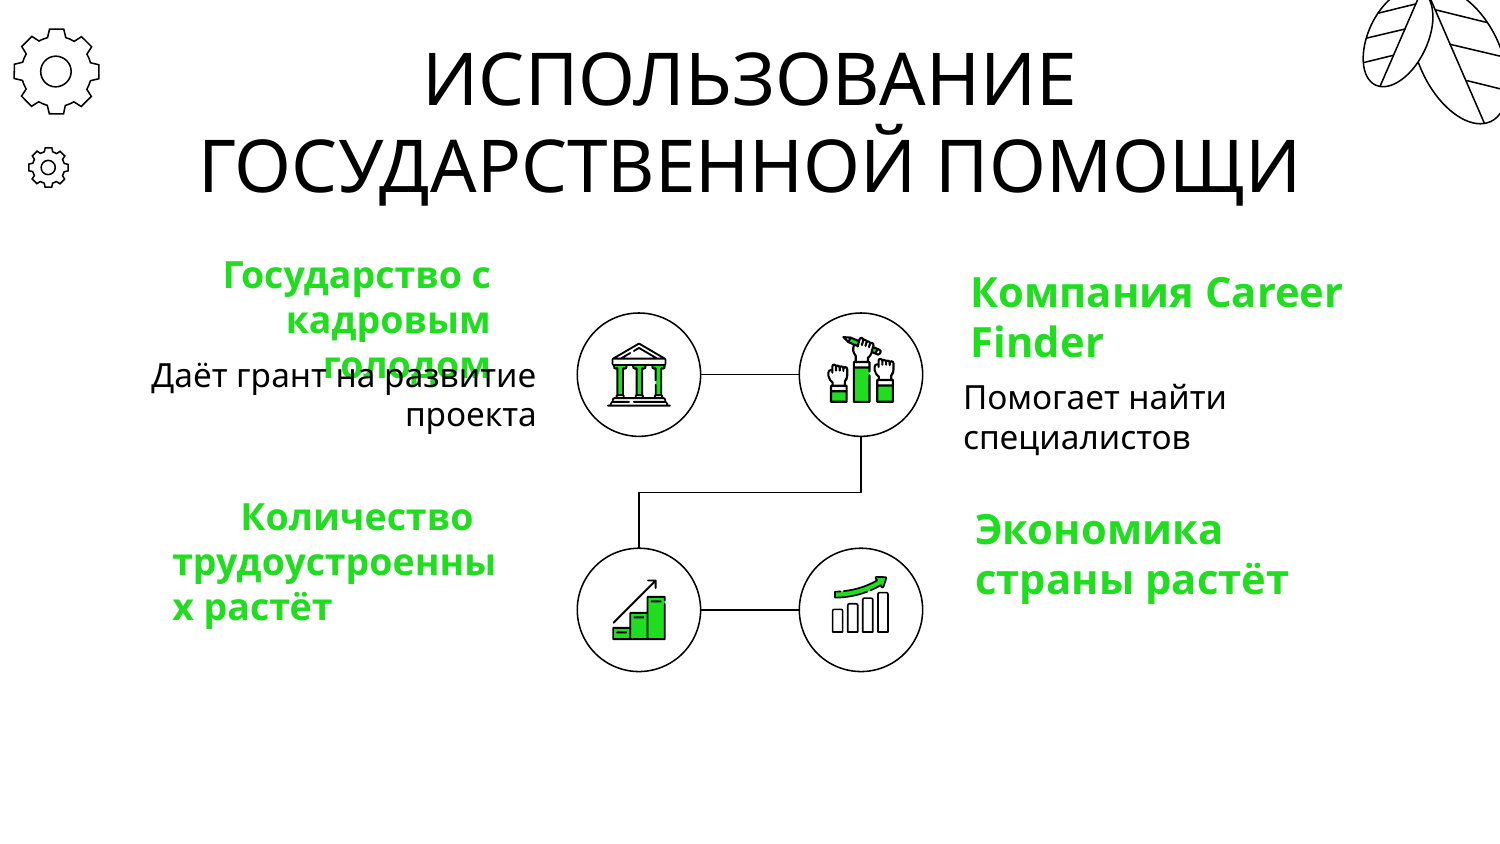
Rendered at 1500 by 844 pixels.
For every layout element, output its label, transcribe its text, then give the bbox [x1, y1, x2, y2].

title ИСПОЛЬЗОВАНИЕ ГОСУДАРСТВЕННОЙ ПОМОЩИ [118, 72, 1382, 167]
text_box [826, 335, 896, 404]
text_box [831, 575, 890, 634]
title Экономика страны растёт [975, 509, 1300, 596]
title Компания Career Finder [970, 273, 1344, 360]
subtitle Помогает найти специалистов [963, 361, 1334, 471]
title Государство с кадровым голодом [118, 275, 492, 339]
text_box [606, 342, 672, 407]
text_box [576, 312, 923, 672]
title Количество трудоустроенных растёт [172, 516, 497, 604]
subtitle Даёт грант на развитие проекта [70, 339, 537, 449]
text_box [611, 579, 666, 641]
